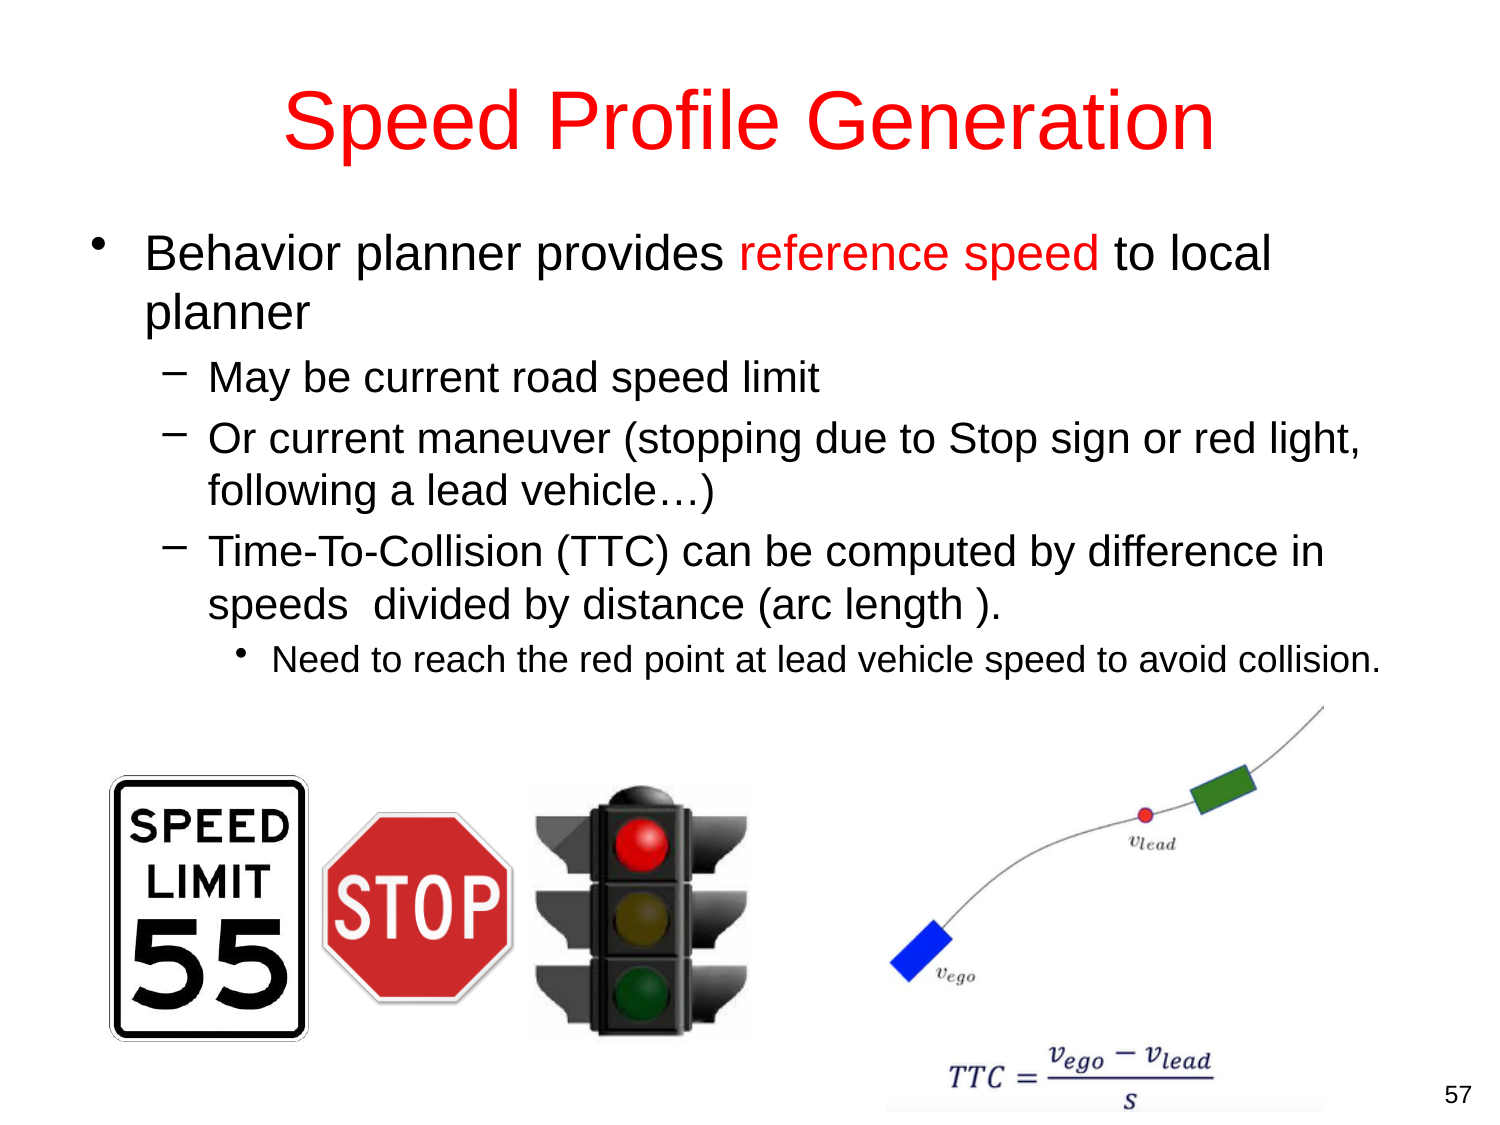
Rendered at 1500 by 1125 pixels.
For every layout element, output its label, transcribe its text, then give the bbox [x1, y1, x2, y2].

picture [318, 808, 517, 1009]
slide_number 57 [1327, 1070, 1488, 1112]
title Speed Profile Generation [74, 44, 1426, 188]
picture [526, 783, 750, 1044]
picture [108, 775, 309, 1042]
picture [885, 697, 1324, 1112]
